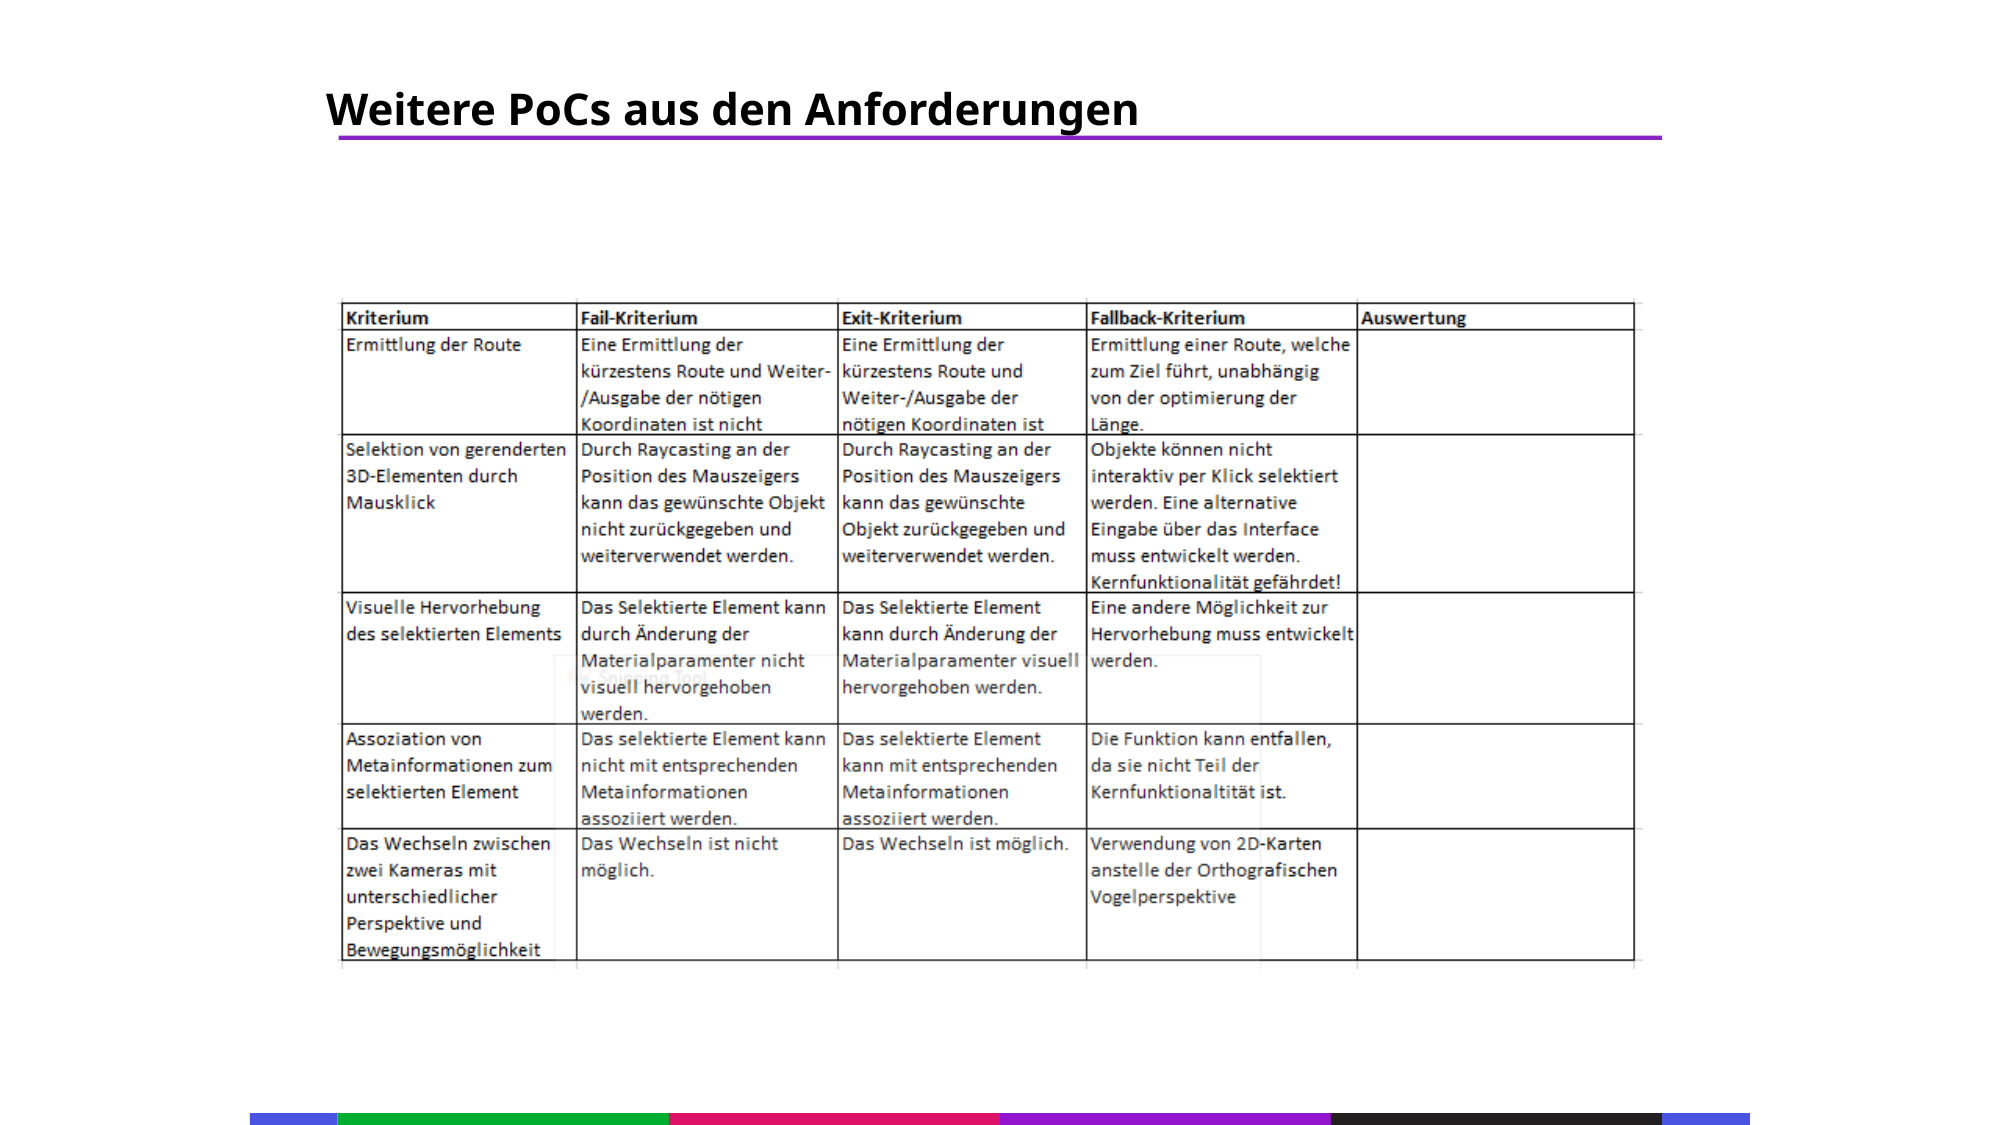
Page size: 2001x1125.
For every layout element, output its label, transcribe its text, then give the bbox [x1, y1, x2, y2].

picture [337, 298, 1643, 969]
text_box Weitere PoCs aus den Anforderungen [325, 82, 1141, 135]
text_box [249, 1113, 1750, 1125]
